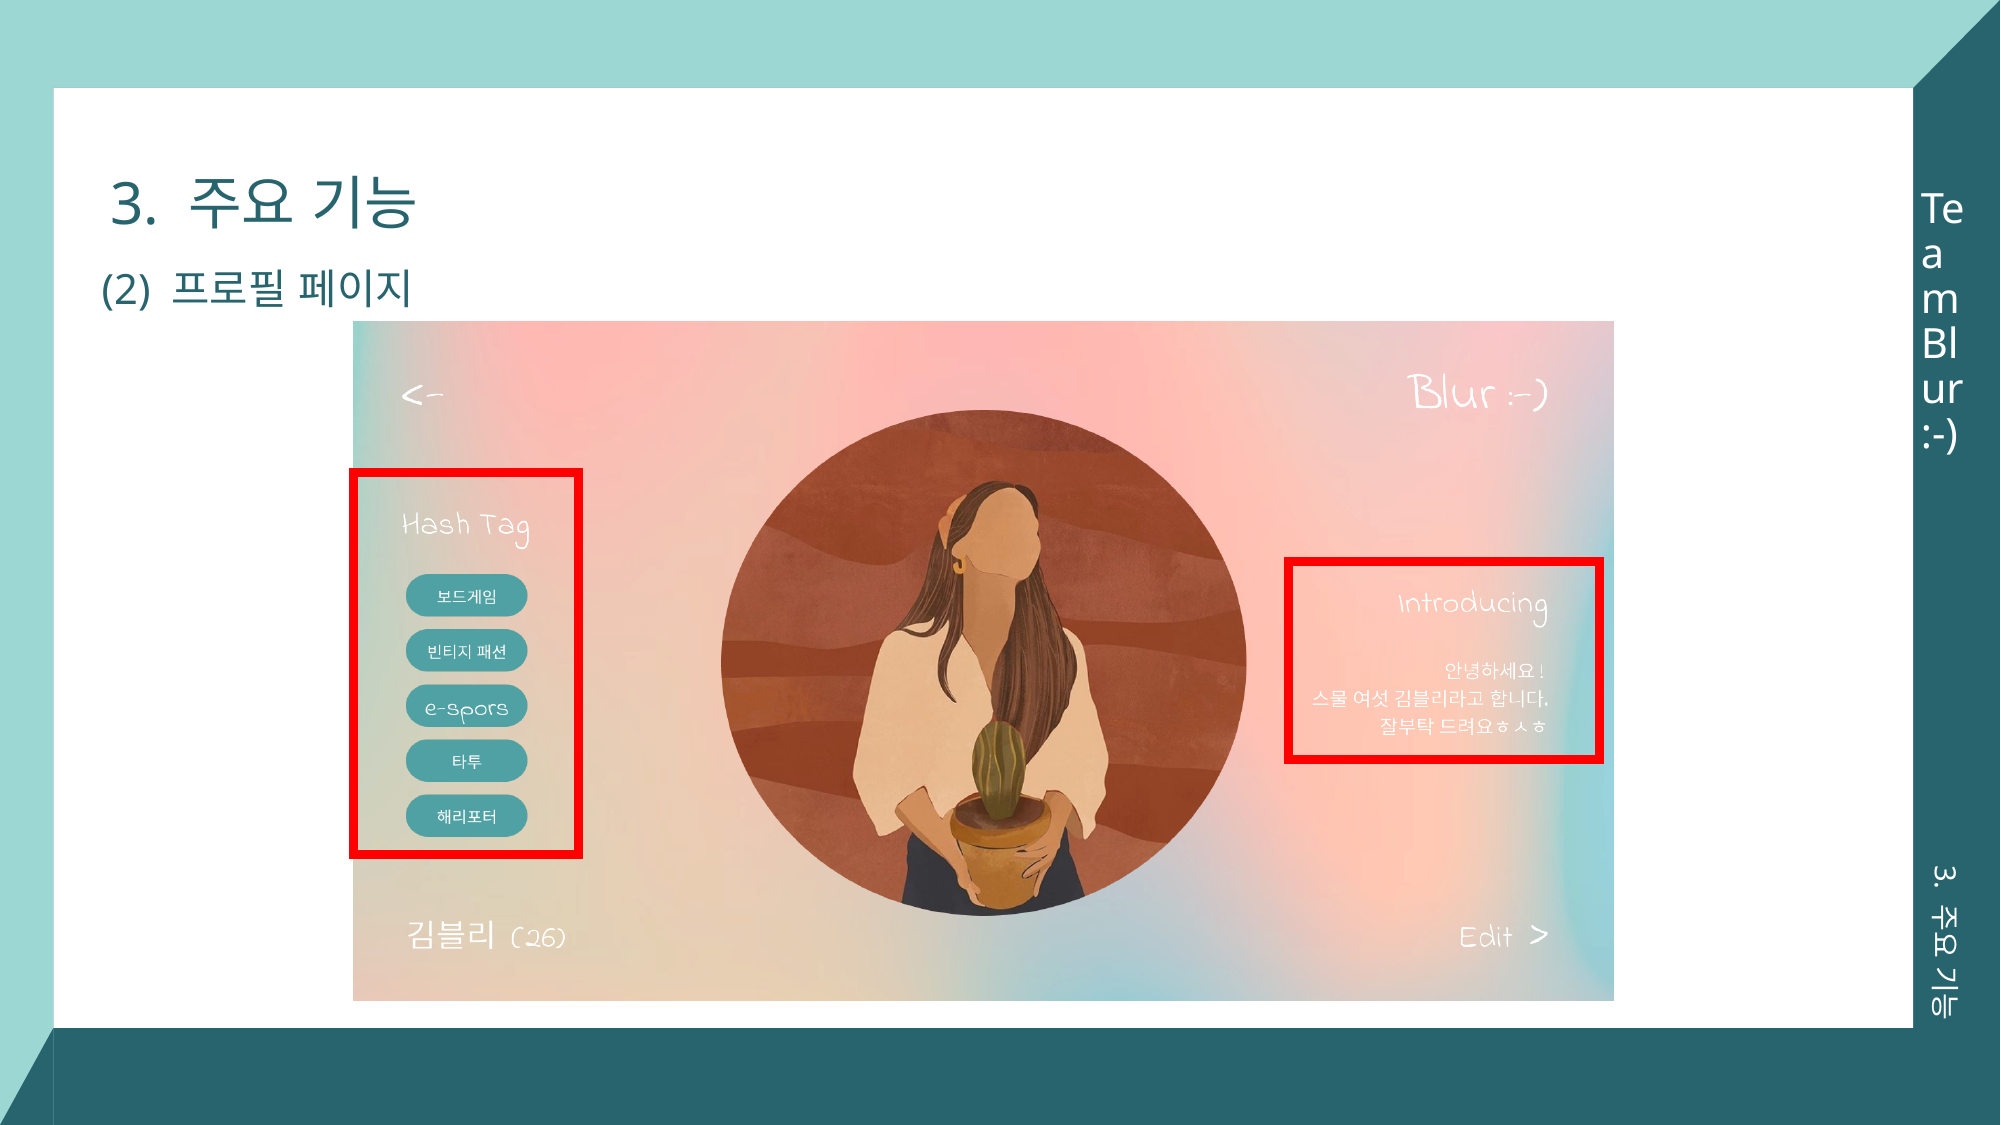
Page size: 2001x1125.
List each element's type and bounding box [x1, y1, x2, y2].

text_box [0, 0, 2000, 1125]
picture [353, 321, 1614, 1004]
